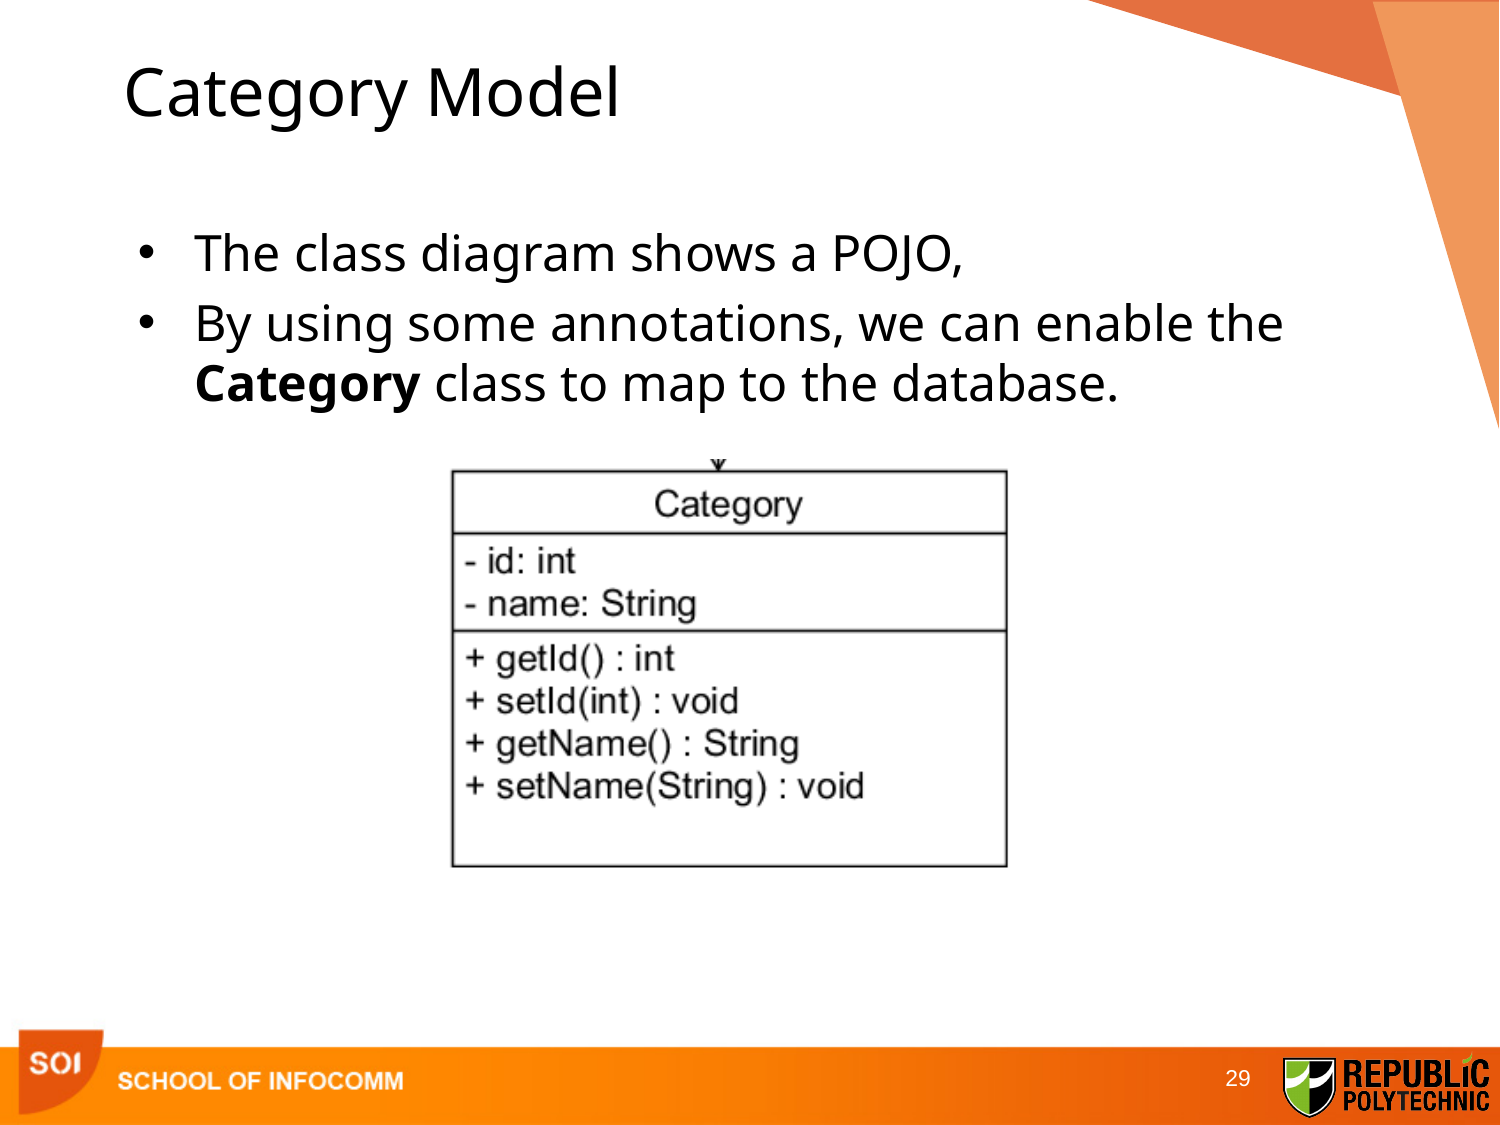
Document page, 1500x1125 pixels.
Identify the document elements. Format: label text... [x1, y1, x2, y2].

picture [0, 0, 1500, 1125]
slide_number 29 [1210, 1056, 1500, 1117]
list The class diagram shows a POJO, By using some annotations, we can enable the Category class to map to the database. [123, 213, 1431, 848]
title Category Model [109, 42, 1129, 142]
